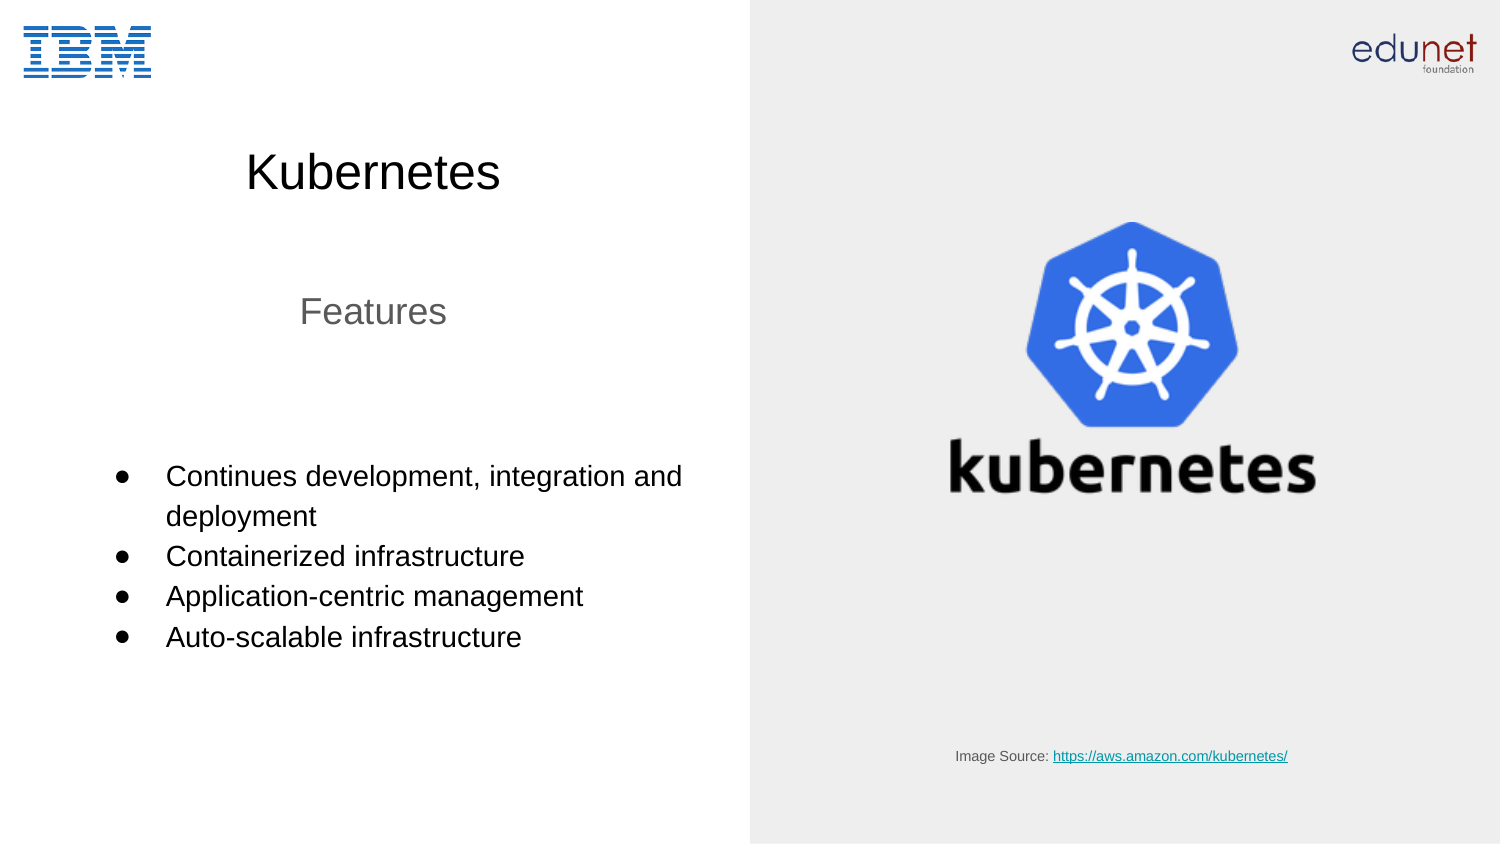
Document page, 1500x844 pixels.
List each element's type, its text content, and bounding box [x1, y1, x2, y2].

picture [23, 26, 151, 78]
list Image Source: https://aws.amazon.com/kubernetes/ [770, 729, 1473, 790]
subtitle Features [41, 257, 706, 363]
list Continues development, integration and deployment Containerized infrastructure Application-centric management Auto-scalable infrastructure [75, 362, 706, 783]
title Kubernetes [41, 117, 706, 223]
picture [945, 222, 1322, 507]
picture [1350, 26, 1480, 78]
